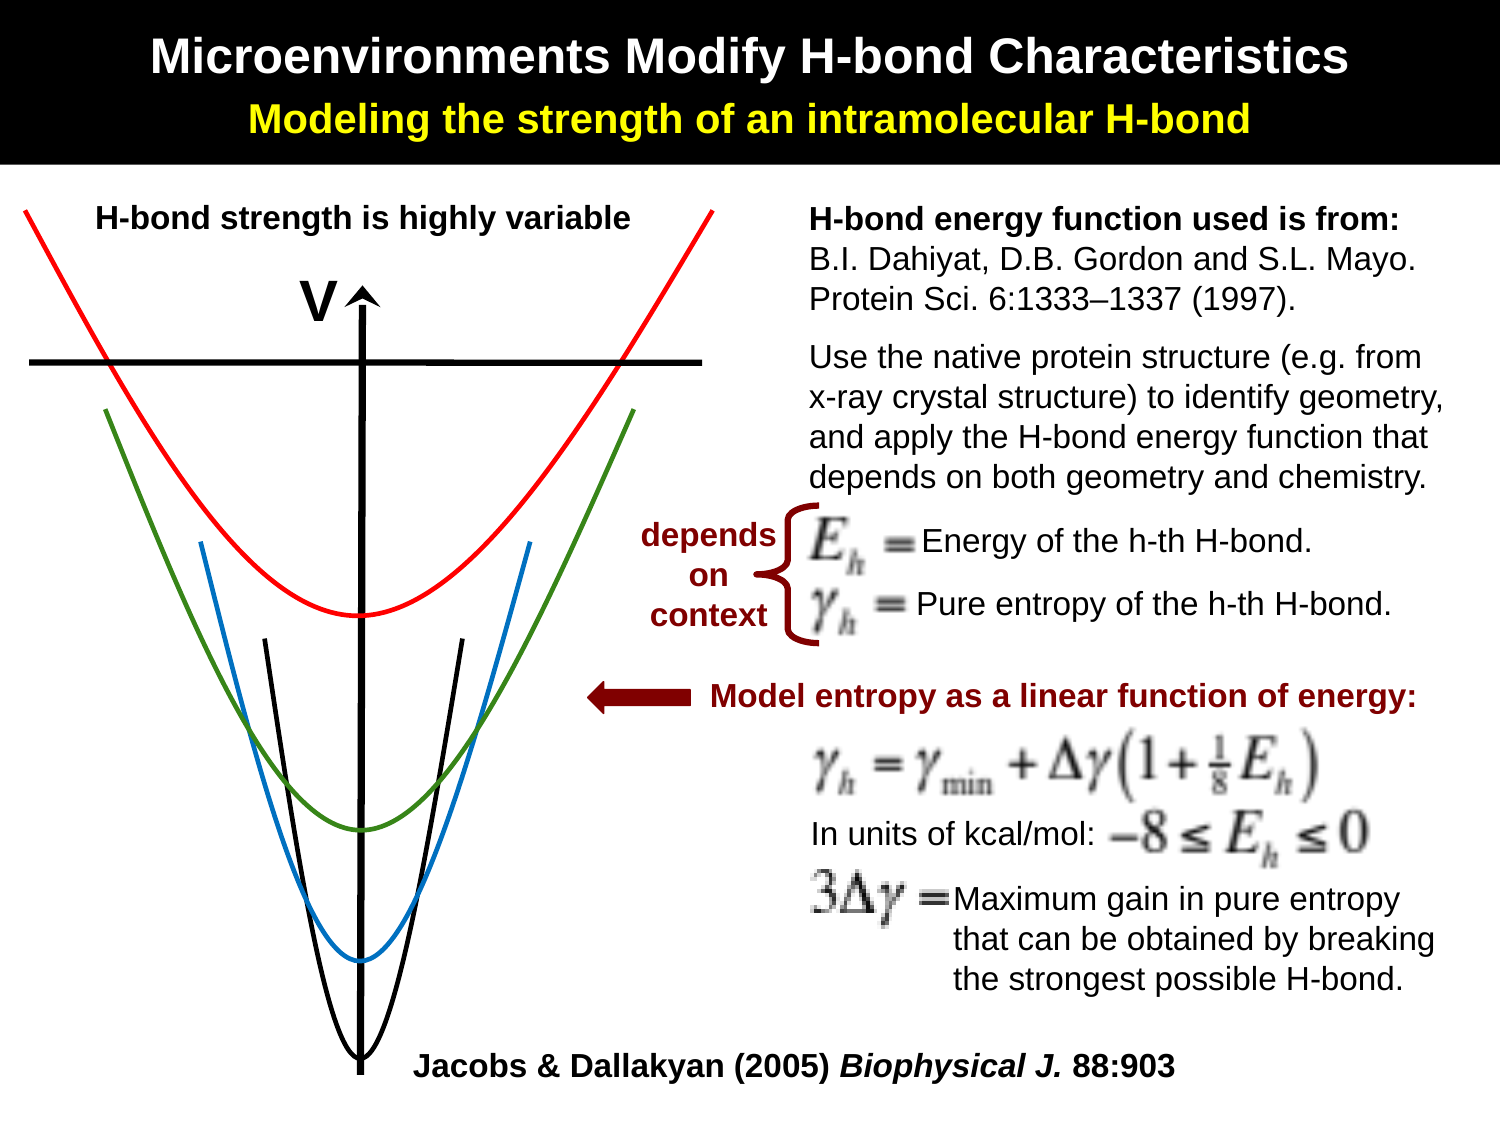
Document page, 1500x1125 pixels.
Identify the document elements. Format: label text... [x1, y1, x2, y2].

text_box H-bond energy function used is from: B.I. Dahiyat, D.B. Gordon and S.L. Mayo. Protein Sci. 6:1333–1337 (1997). Use the native protein structure (e.g. from x-ray crystal structure) to identify geometry, and apply the H-bond energy function that depends on both geometry and chemistry. [794, 189, 1464, 503]
text_box Jacobs & Dallakyan (2005) Biophysical J. 88:903 [398, 1029, 1245, 1092]
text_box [800, 503, 1332, 567]
text_box [24, 209, 714, 359]
text_box [113, 372, 616, 617]
text_box depends on context [620, 505, 797, 641]
text_box [248, 732, 477, 962]
text_box H-bond strength is highly variable [80, 188, 647, 244]
text_box [104, 408, 635, 677]
text_box Model entropy as a linear function of energy: [695, 666, 1434, 722]
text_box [806, 717, 1323, 795]
text_box [225, 690, 502, 832]
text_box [793, 796, 1375, 878]
text_box Microenvironments Modify H-bond Characteristics Modeling the strength of an intramolecular H-bond [0, 0, 1500, 165]
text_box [805, 562, 1412, 645]
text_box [803, 857, 1454, 1007]
text_box [306, 899, 418, 1060]
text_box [0, 678, 757, 682]
text_box [587, 690, 691, 714]
